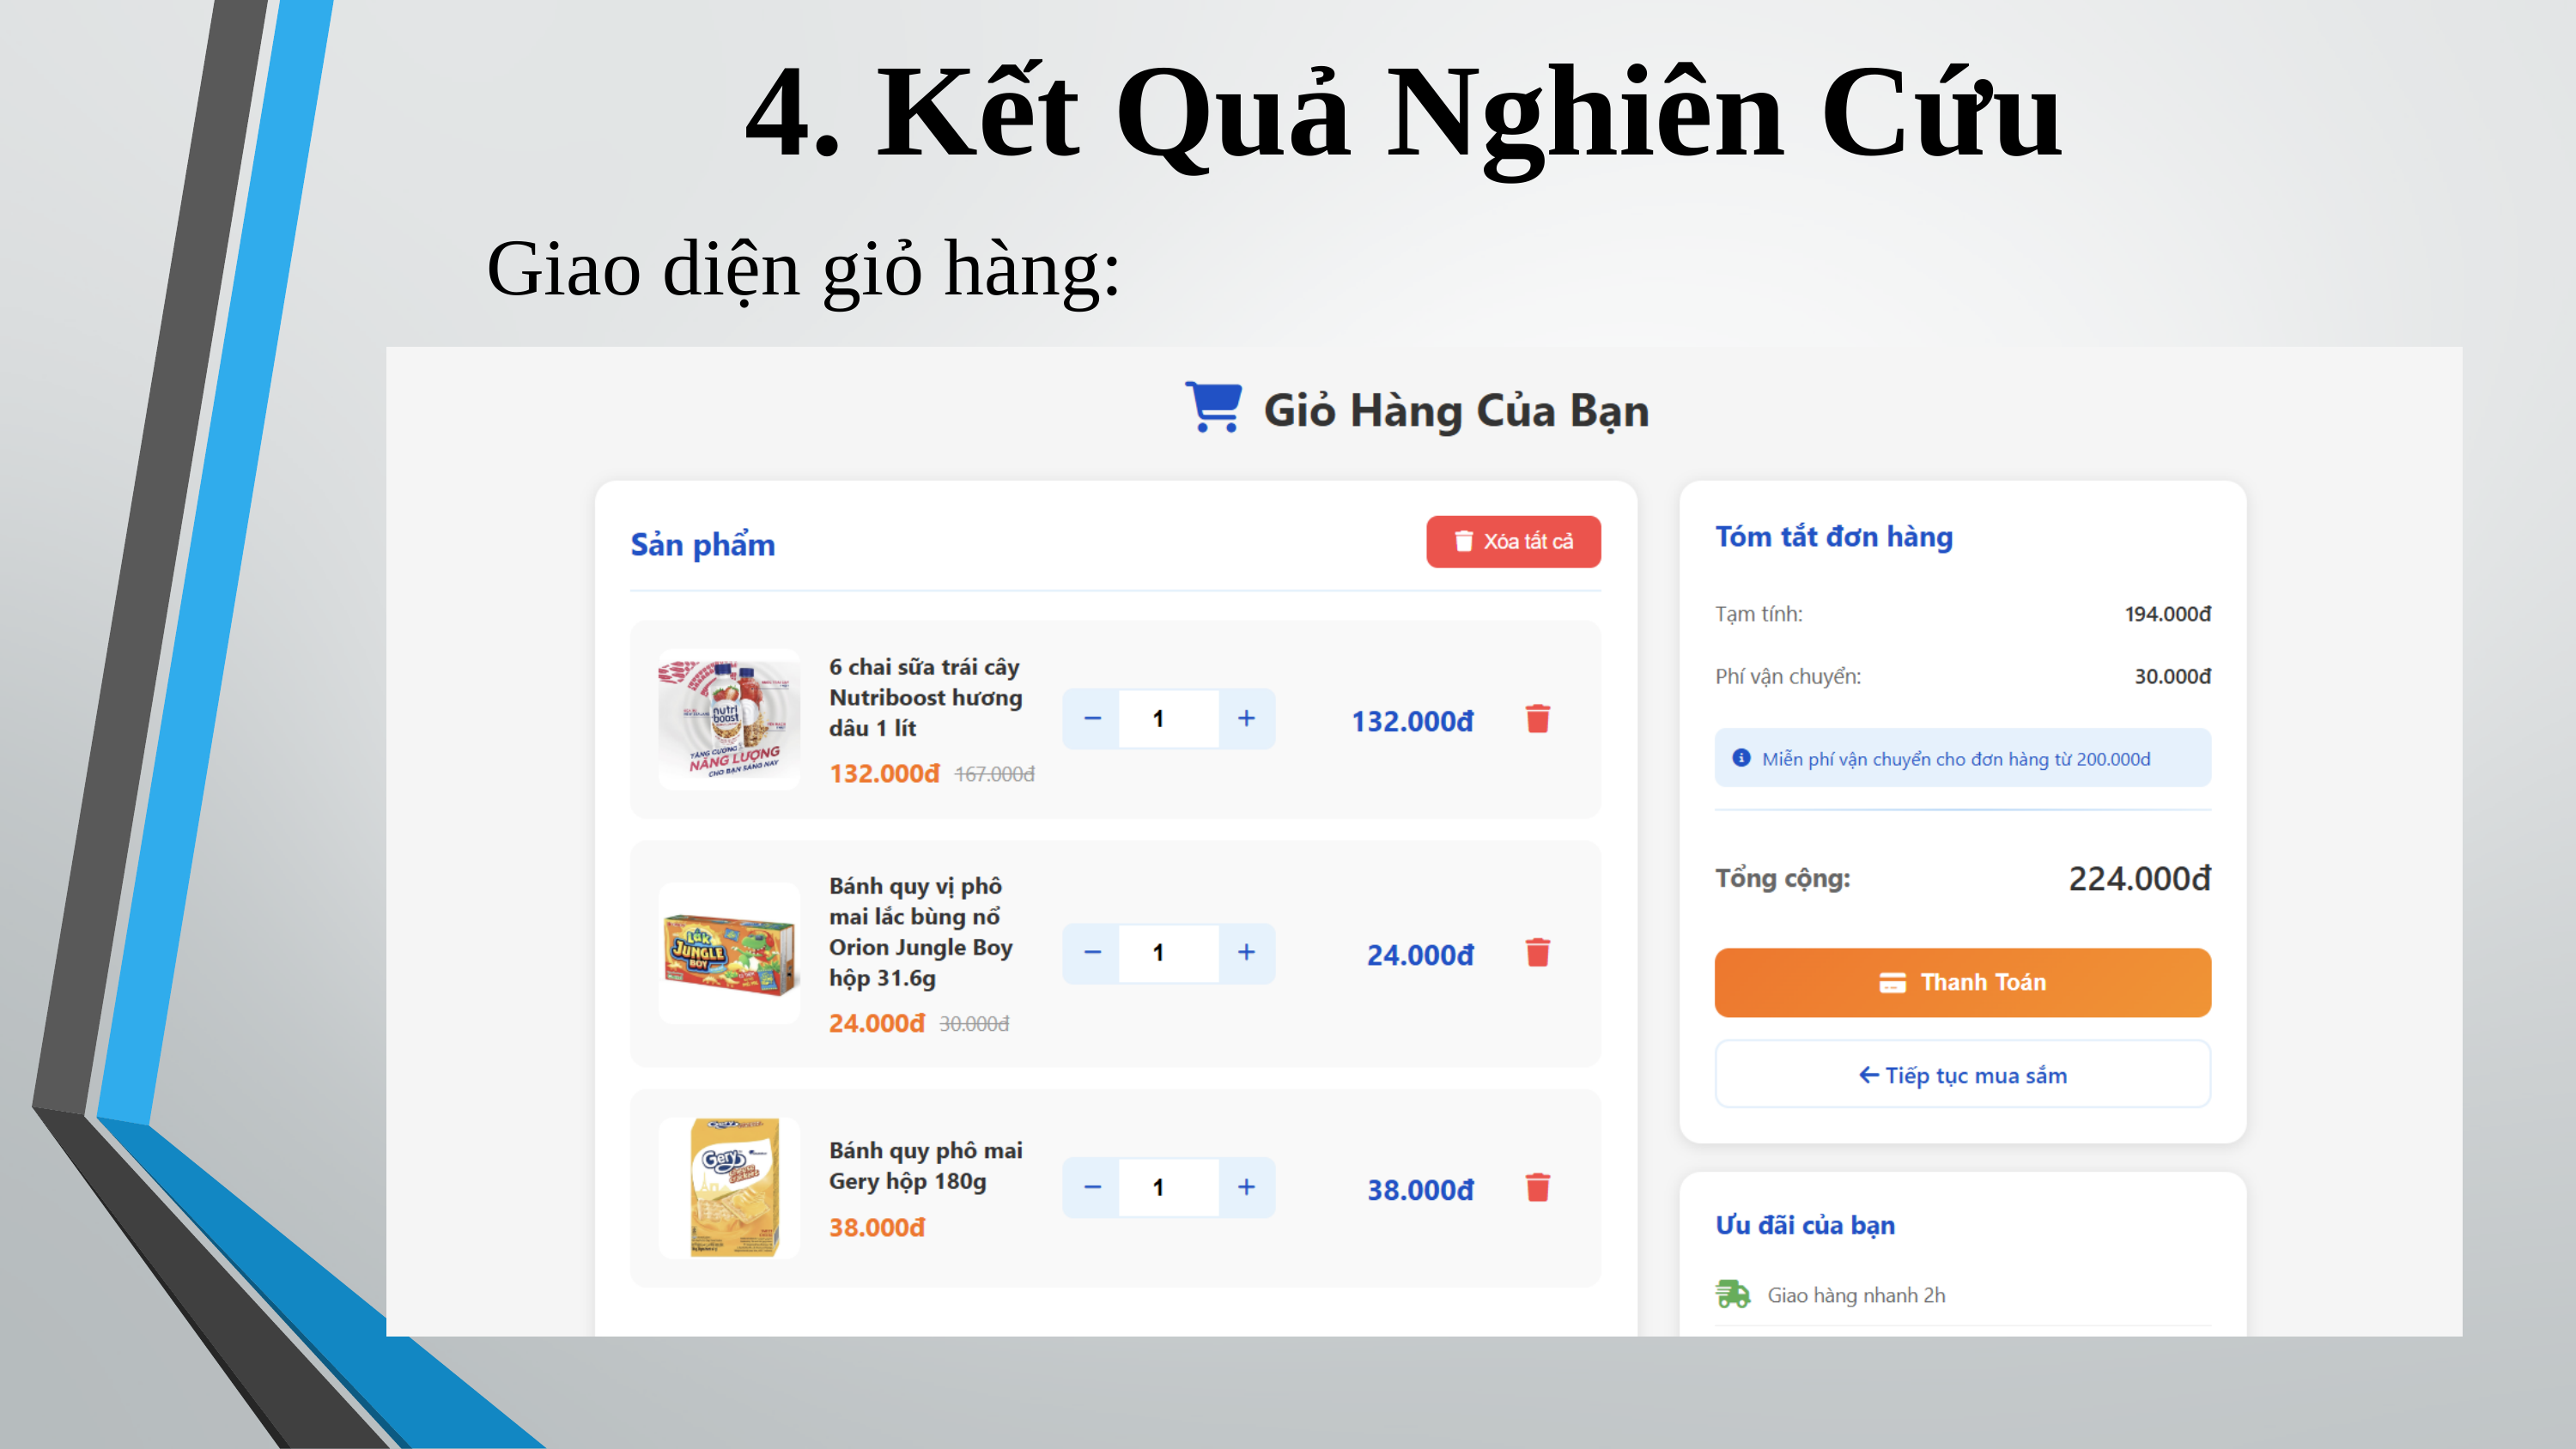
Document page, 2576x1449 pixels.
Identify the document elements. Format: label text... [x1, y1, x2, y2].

picture [386, 346, 2464, 1337]
text_box 4. Kết Quả Nghiên Cứu [386, 58, 2426, 181]
text_box Giao diện giỏ hàng: [128, 198, 1482, 312]
